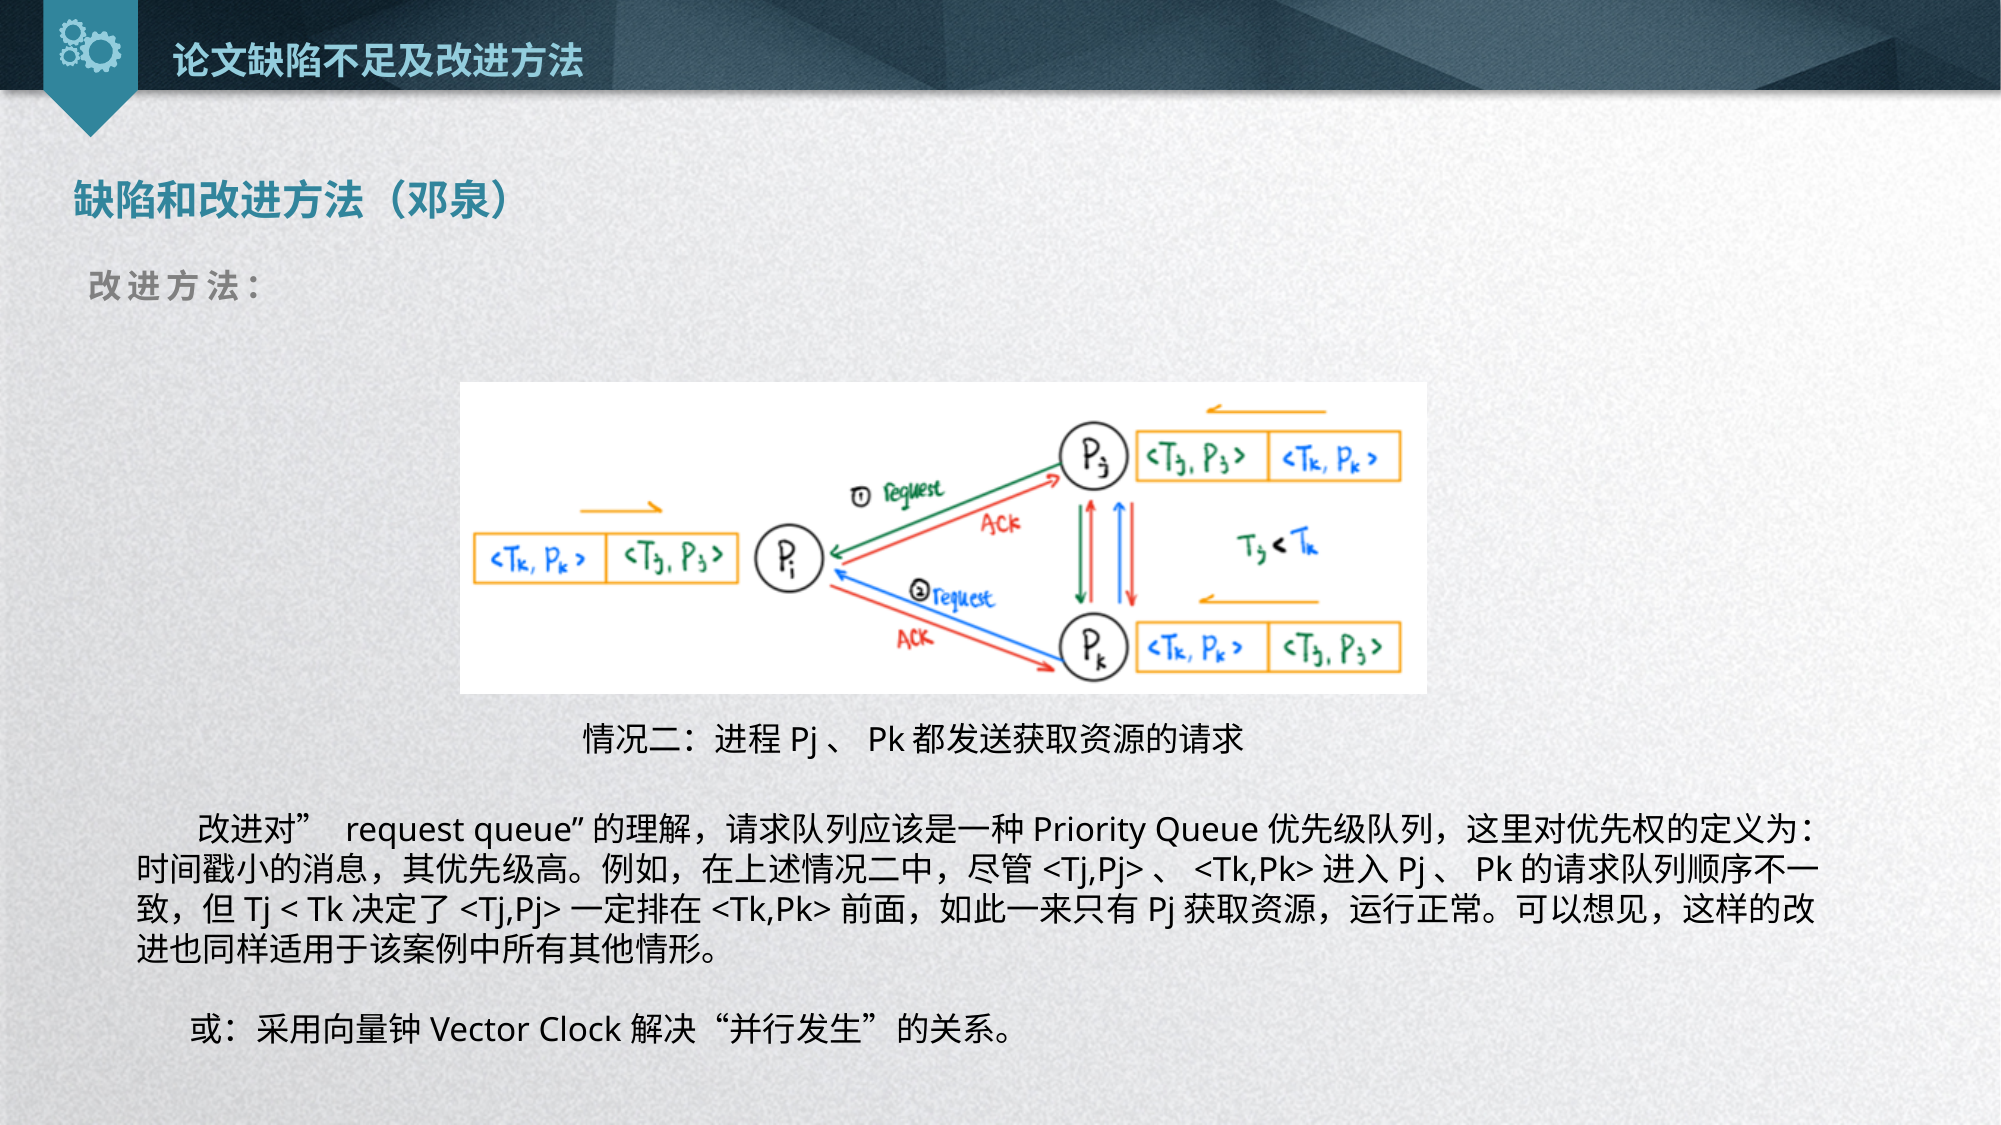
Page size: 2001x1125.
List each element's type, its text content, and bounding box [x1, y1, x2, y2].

picture [0, 92, 2001, 1125]
text_box 改进对” request queue”的理解，请求队列应该是一种Priority Queue优先级队列，这里对优先权的定义为：时间戳小的消息，其优先级高。例如，在上述情况二中，尽管<Tj,Pj>、<Tk,Pk>进入Pj、Pk的请求队列顺序不一致，但Tj < Tk决定了<Tj,Pj>一定排在<Tk,Pk>前面，如此一来只有Pj获取资源，运行正常。可以想见，这样的改进也同样适用于该案例中所有其他情形。 或：采用向量钟Vector Clock解决“并行发生”的关系。 [121, 801, 1844, 928]
text_box [140, 0, 2001, 92]
text_box [0, 0, 41, 92]
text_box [43, 0, 139, 138]
text_box 缺陷和改进方法（邓泉） [58, 166, 548, 231]
text_box 论文缺陷不足及改进方法 [161, 31, 636, 103]
text_box 情况二：进程Pj、Pk都发送获取资源的请求 [567, 710, 1357, 750]
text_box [59, 18, 123, 74]
text_box 改进方法： [73, 245, 1997, 473]
